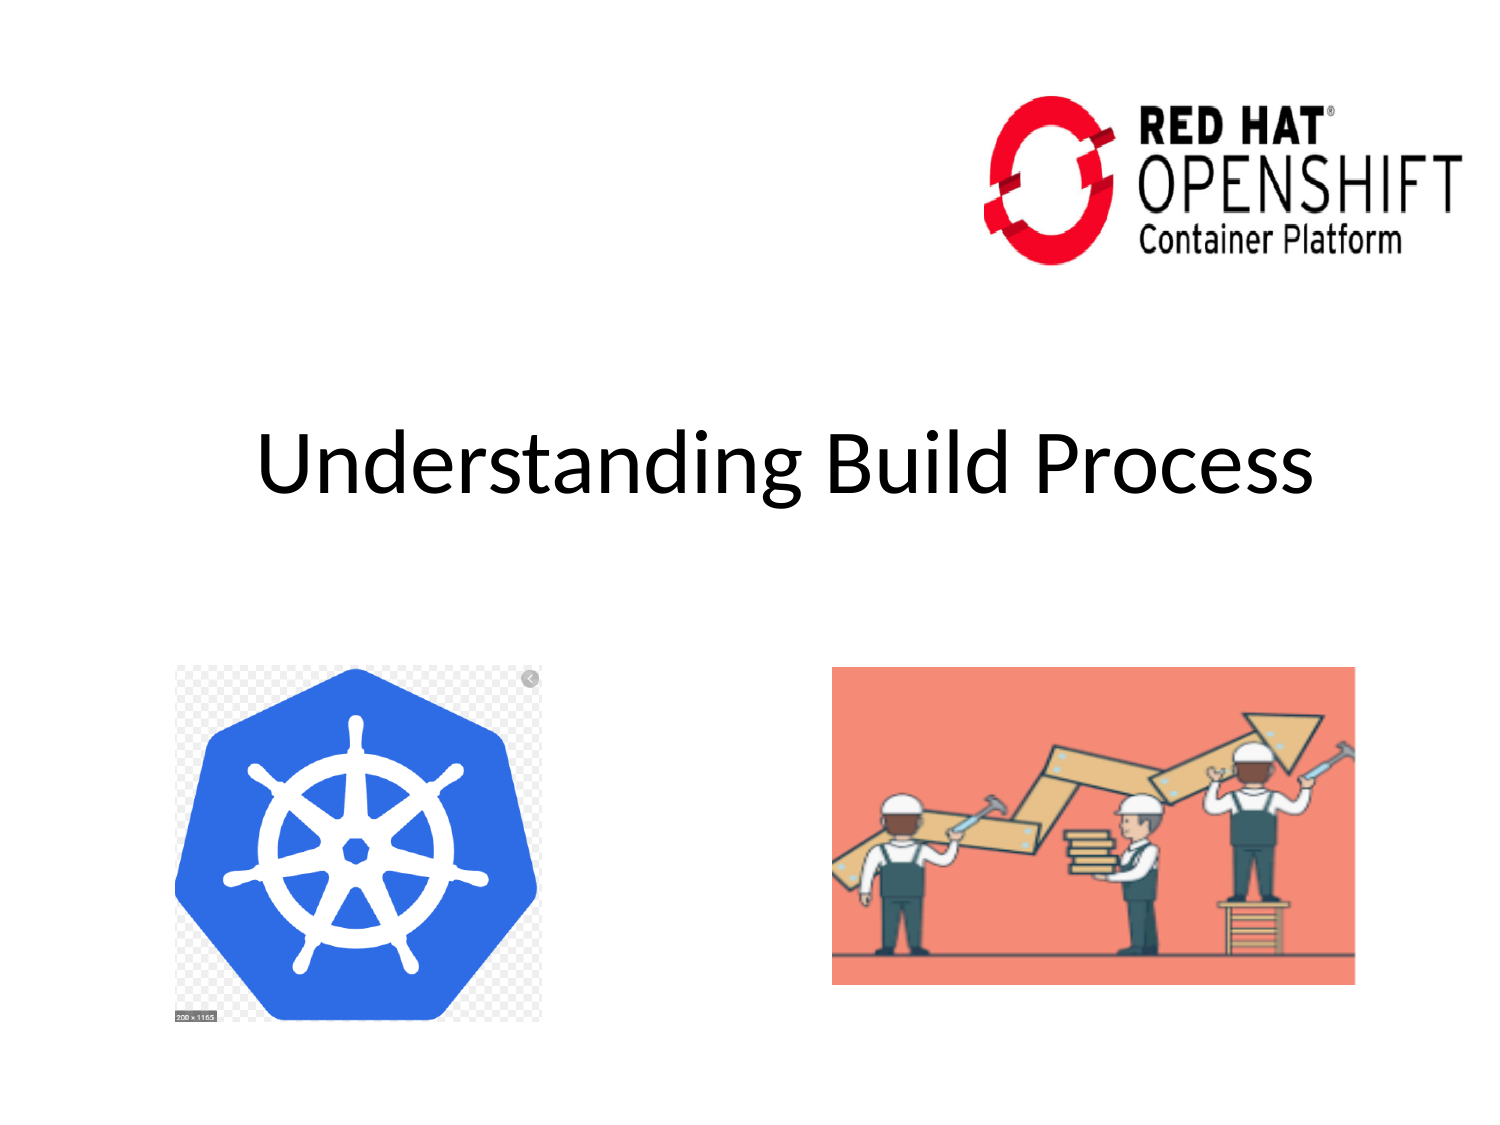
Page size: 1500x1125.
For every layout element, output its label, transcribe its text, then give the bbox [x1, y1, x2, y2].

picture [984, 34, 1466, 279]
title Understanding Build Process [105, 363, 1468, 551]
picture [175, 665, 542, 1023]
picture [831, 667, 1372, 985]
